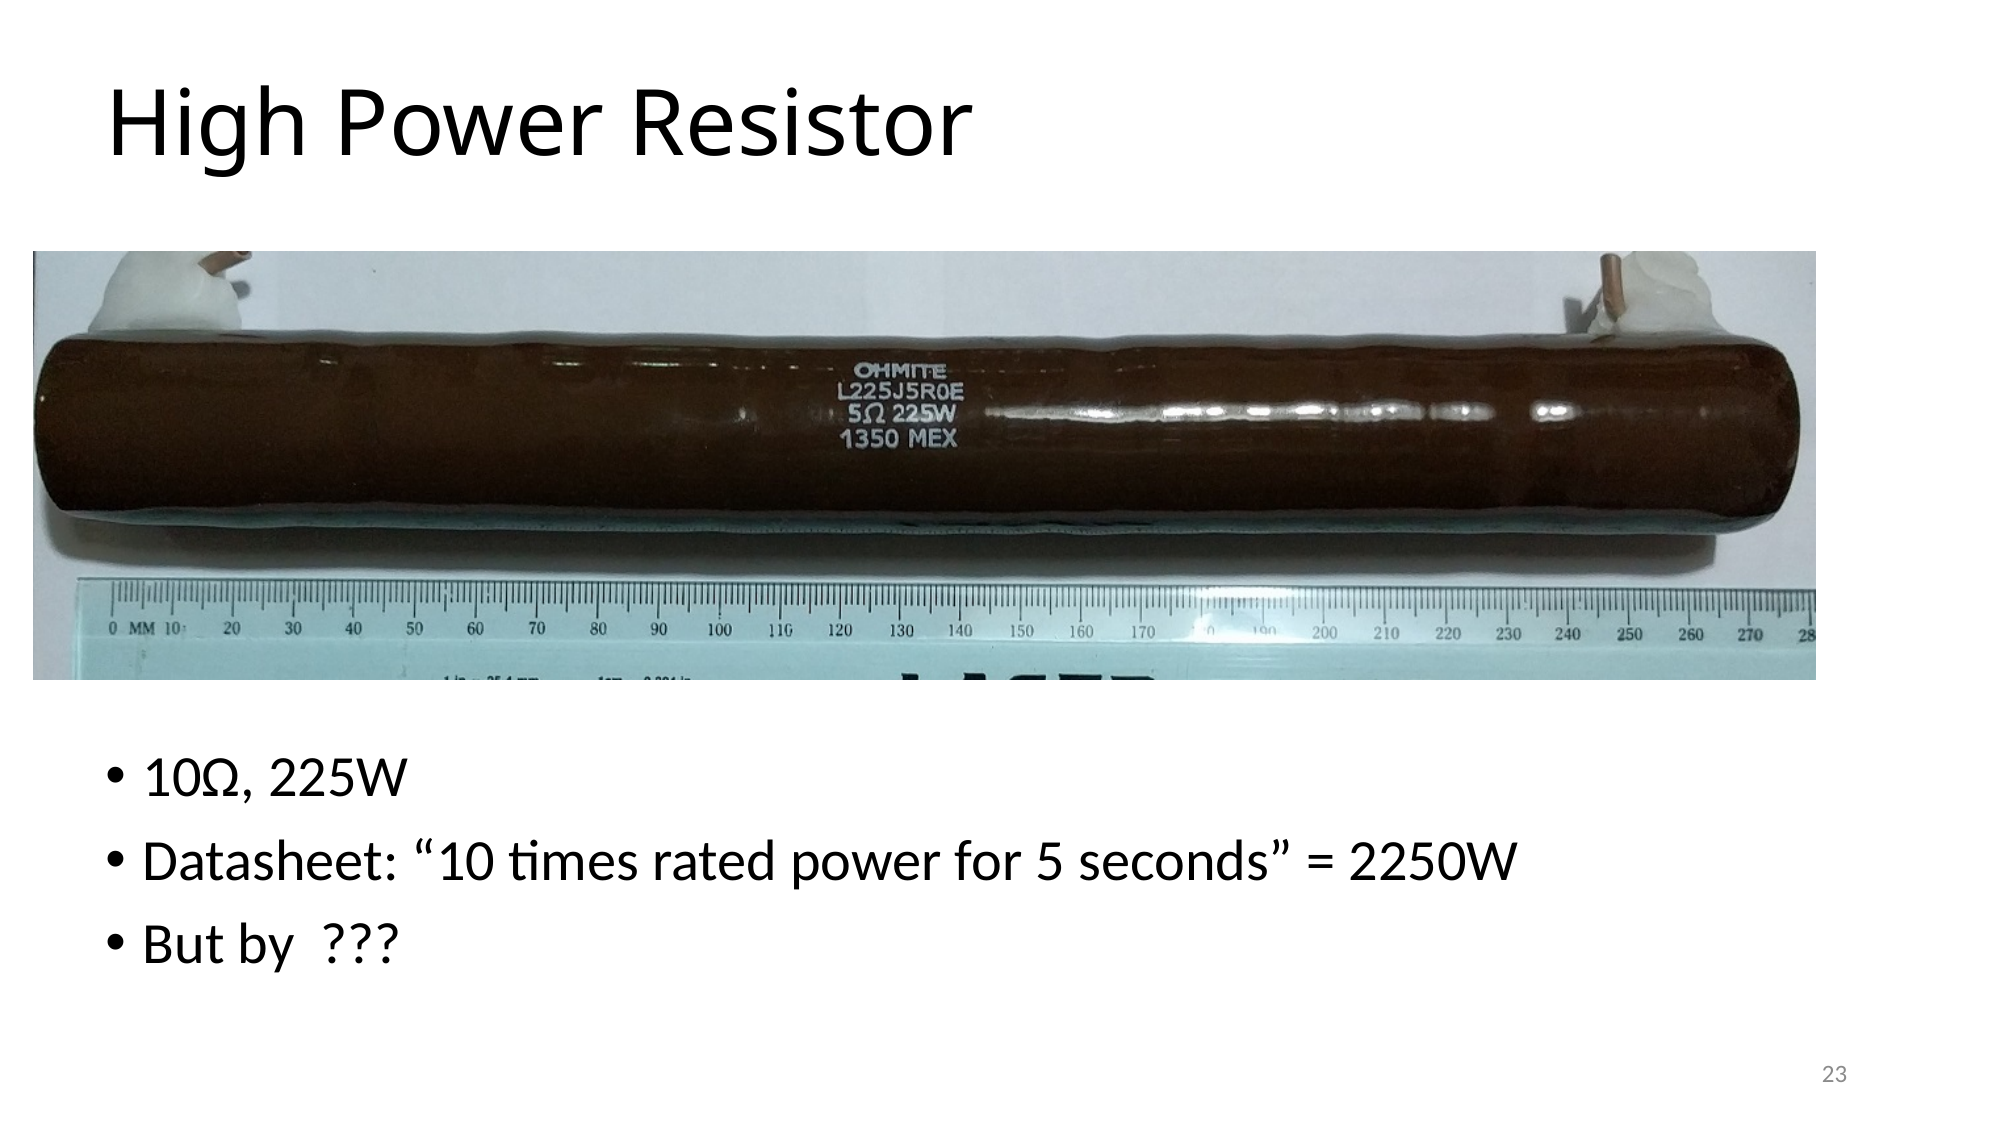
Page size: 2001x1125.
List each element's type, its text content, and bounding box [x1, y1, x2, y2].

picture [33, 251, 1816, 680]
slide_number 23 [1412, 1042, 1863, 1103]
title High Power Resistor [90, 59, 1816, 193]
